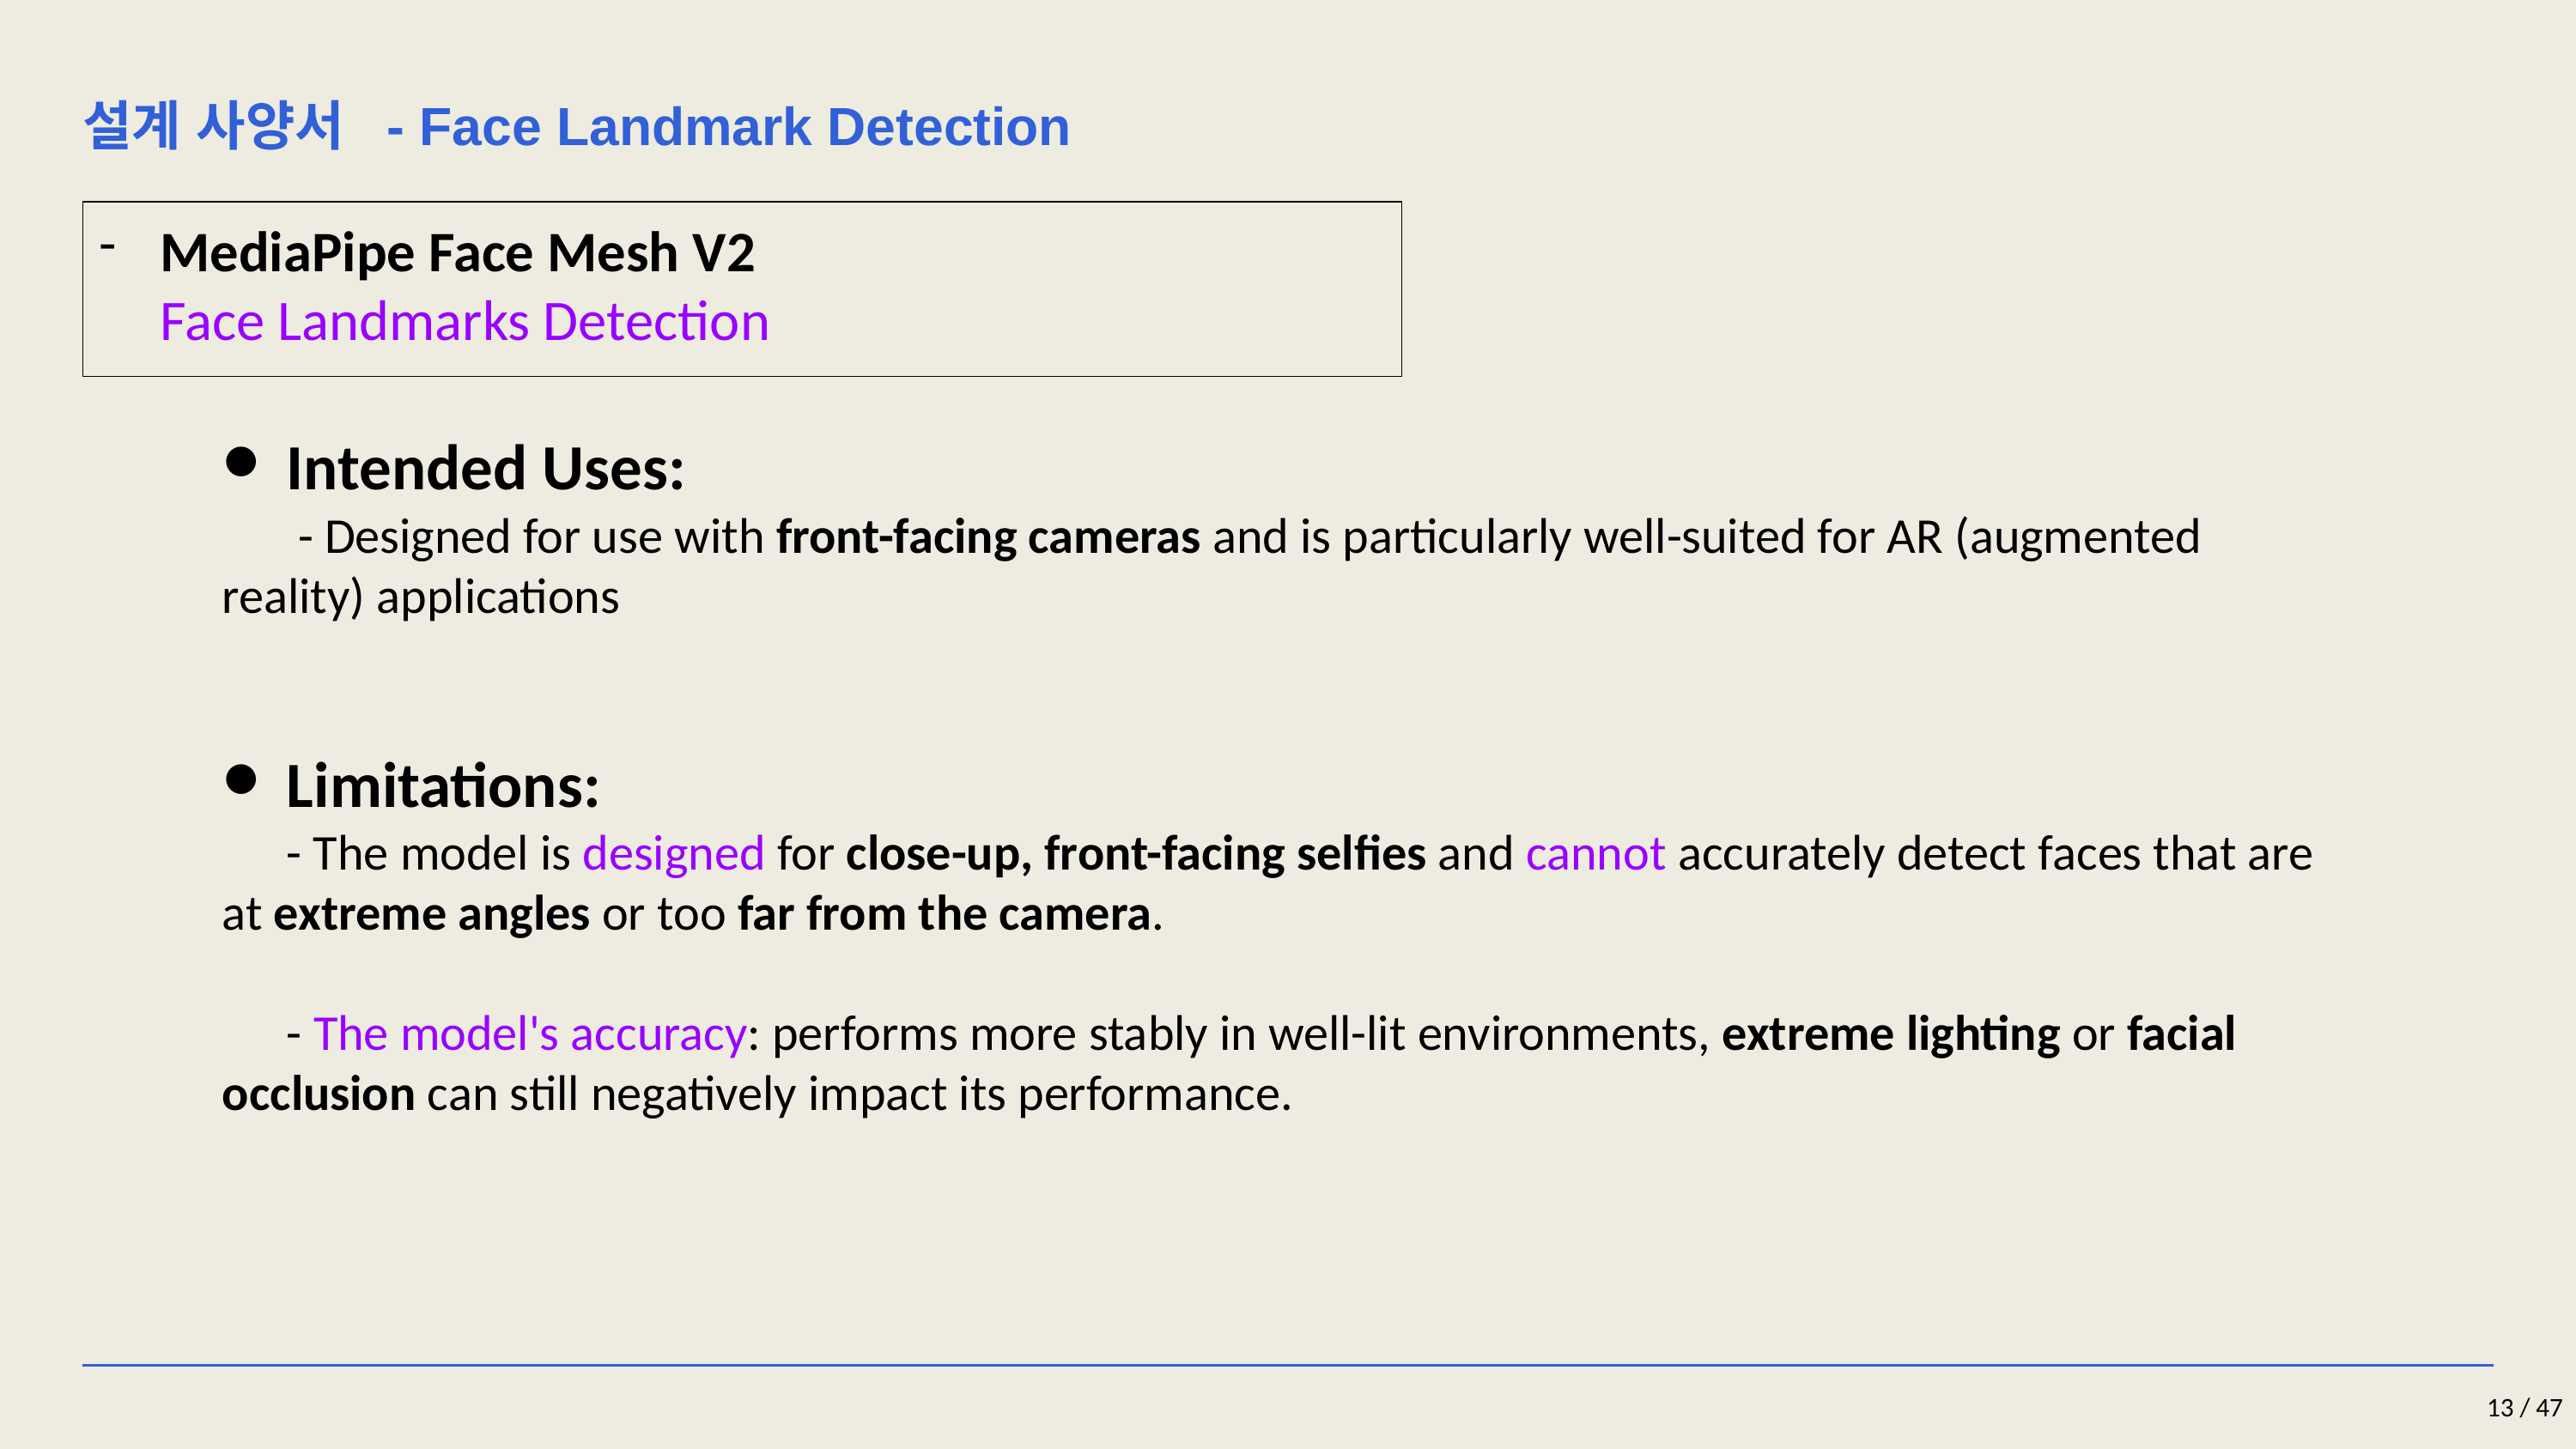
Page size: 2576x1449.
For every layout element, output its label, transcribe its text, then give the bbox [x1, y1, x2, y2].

text_box Intended Uses: - Designed for use with front-facing cameras and is particularly well-suited for AR (augmented reality) applications Limitations: - The model is designed for close-up, front-facing selfies and cannot accurately detect faces that are at extreme angles or too far from the camera. - The model's accuracy: performs more stably in well-lit environments, extreme lighting or facial occlusion can still negatively impact its performance. [209, 412, 2340, 1364]
text_box 13 / 47 [2433, 1377, 2576, 1449]
text_box 설계 사양서 - Face Landmark Detection [82, 85, 1229, 156]
text_box MediaPipe Face Mesh V2 Face Landmarks Detection [82, 202, 1402, 377]
